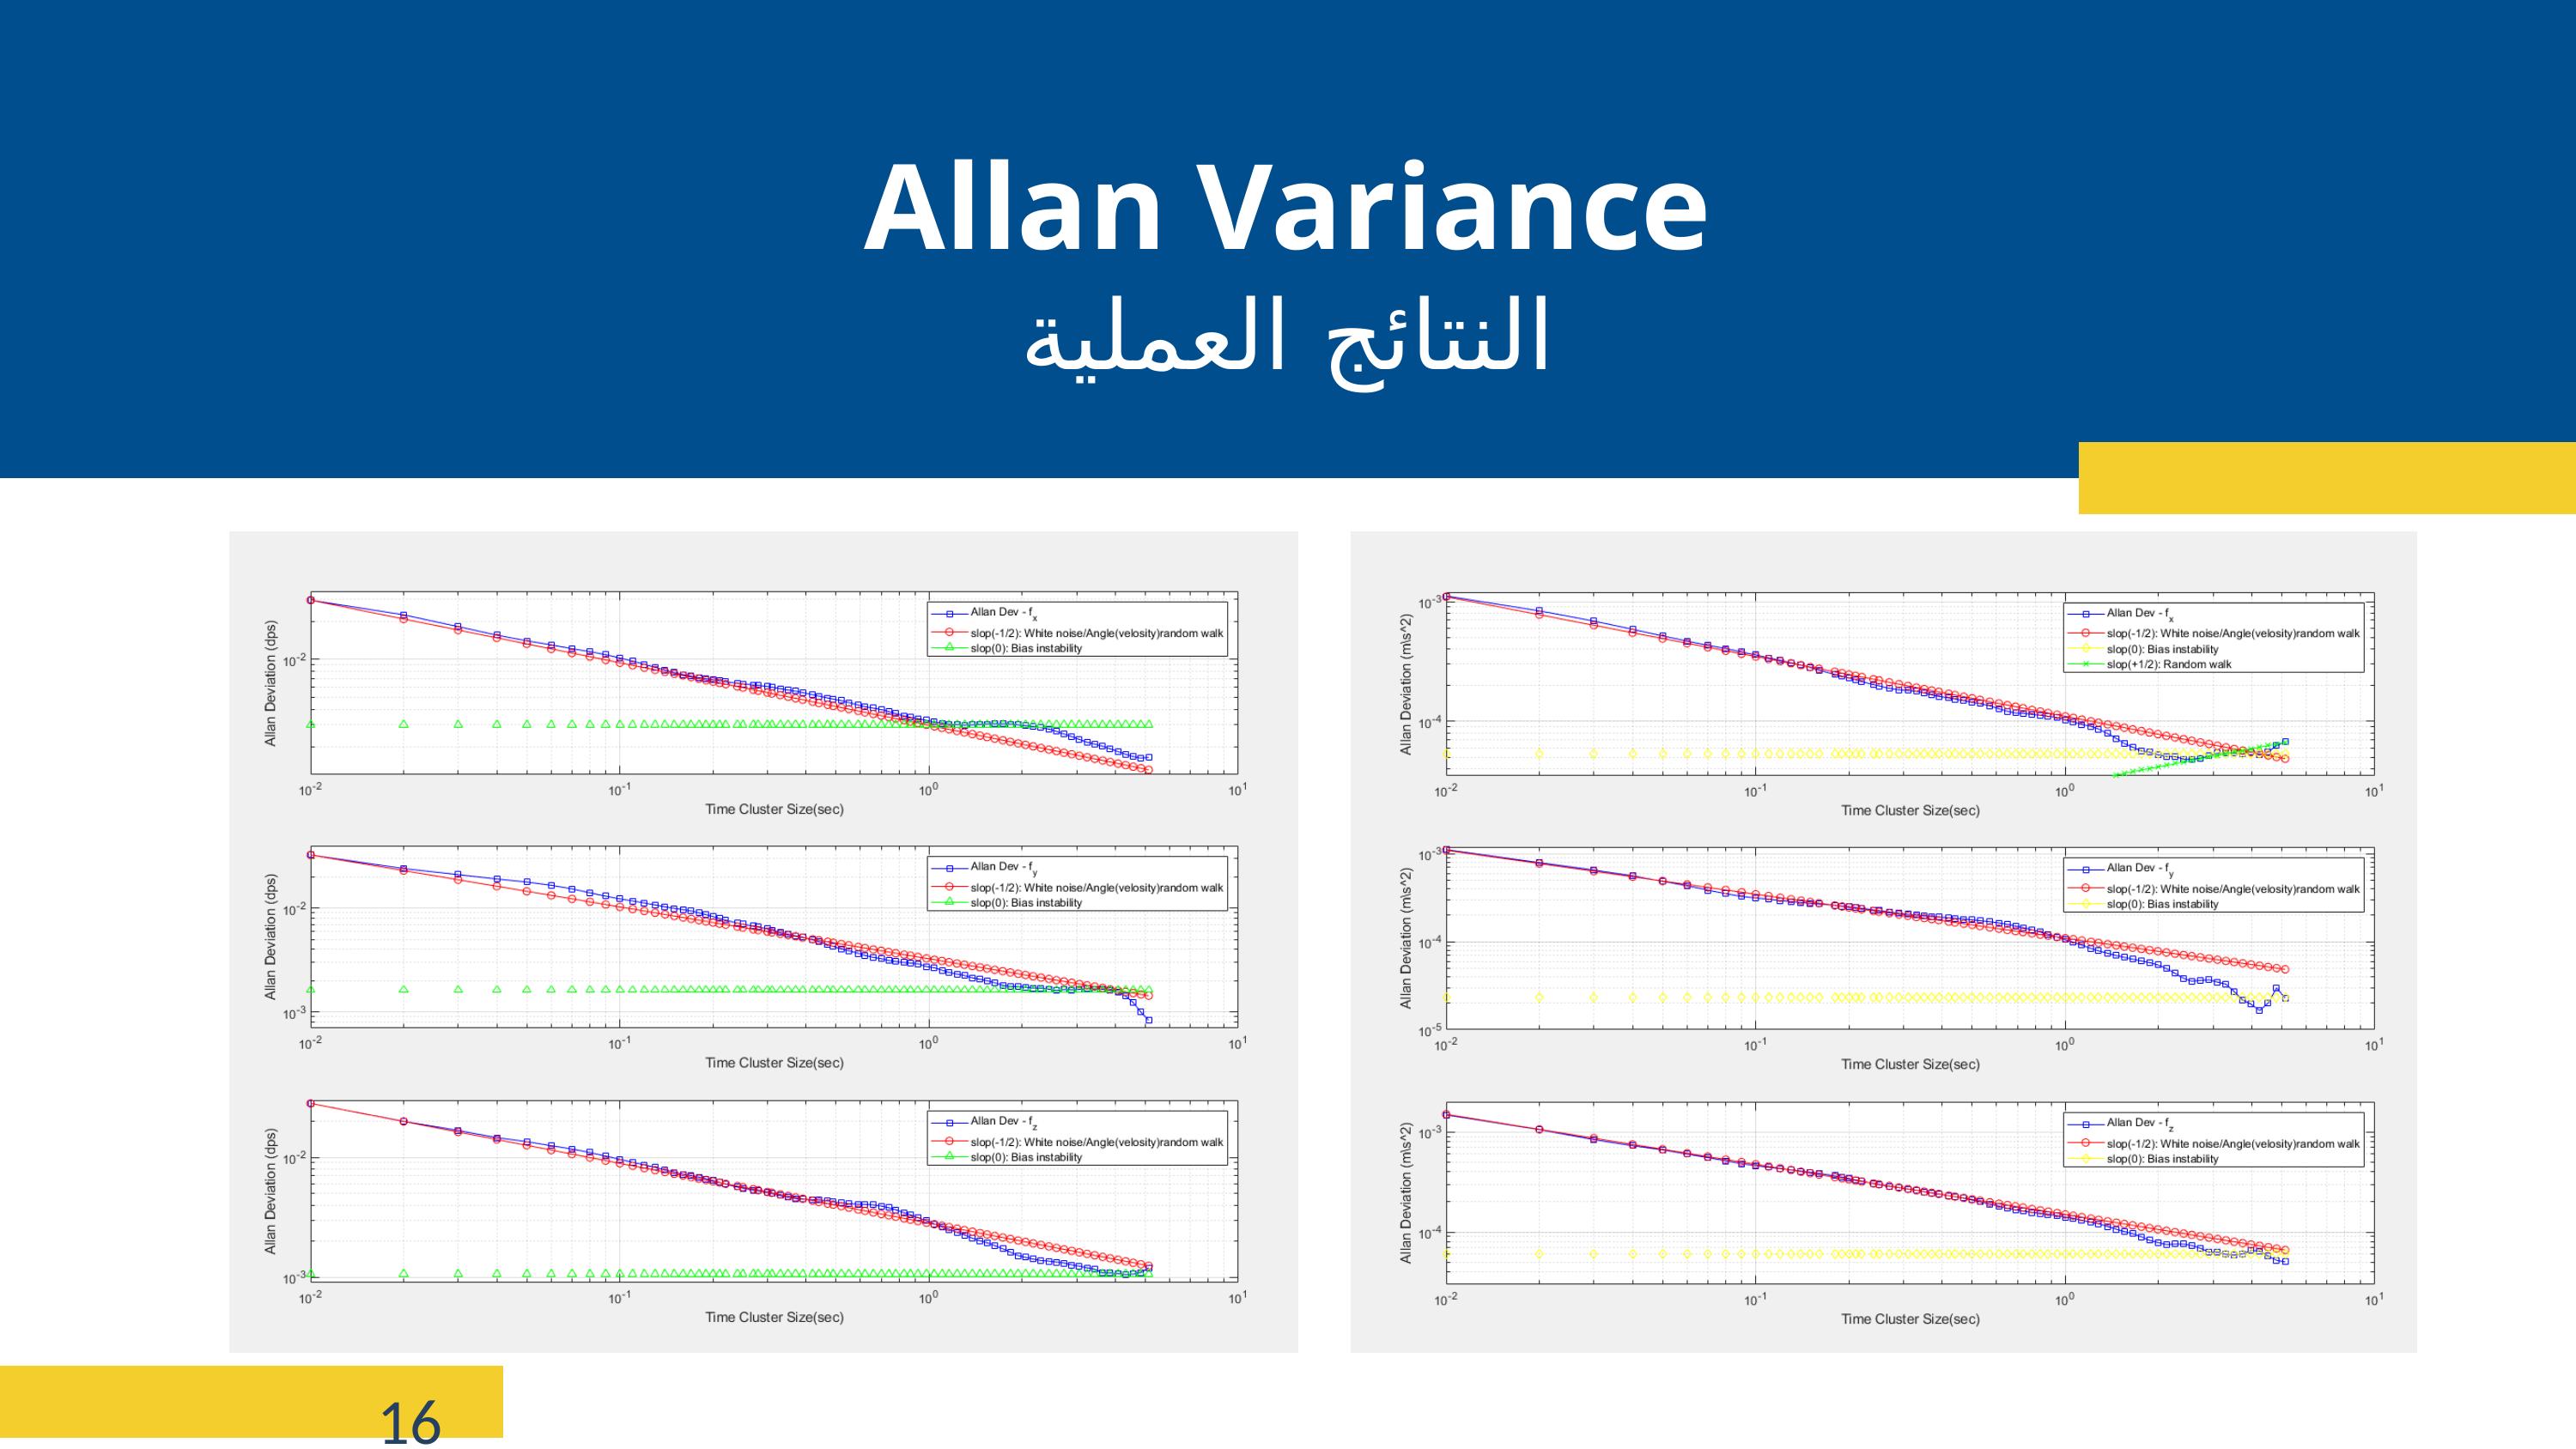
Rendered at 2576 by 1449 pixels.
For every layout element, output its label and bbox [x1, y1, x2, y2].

text_box [0, 1339, 504, 1449]
picture [229, 531, 1298, 1353]
picture [1351, 531, 2417, 1353]
text_box [2078, 415, 2576, 877]
text_box [0, 0, 2576, 479]
